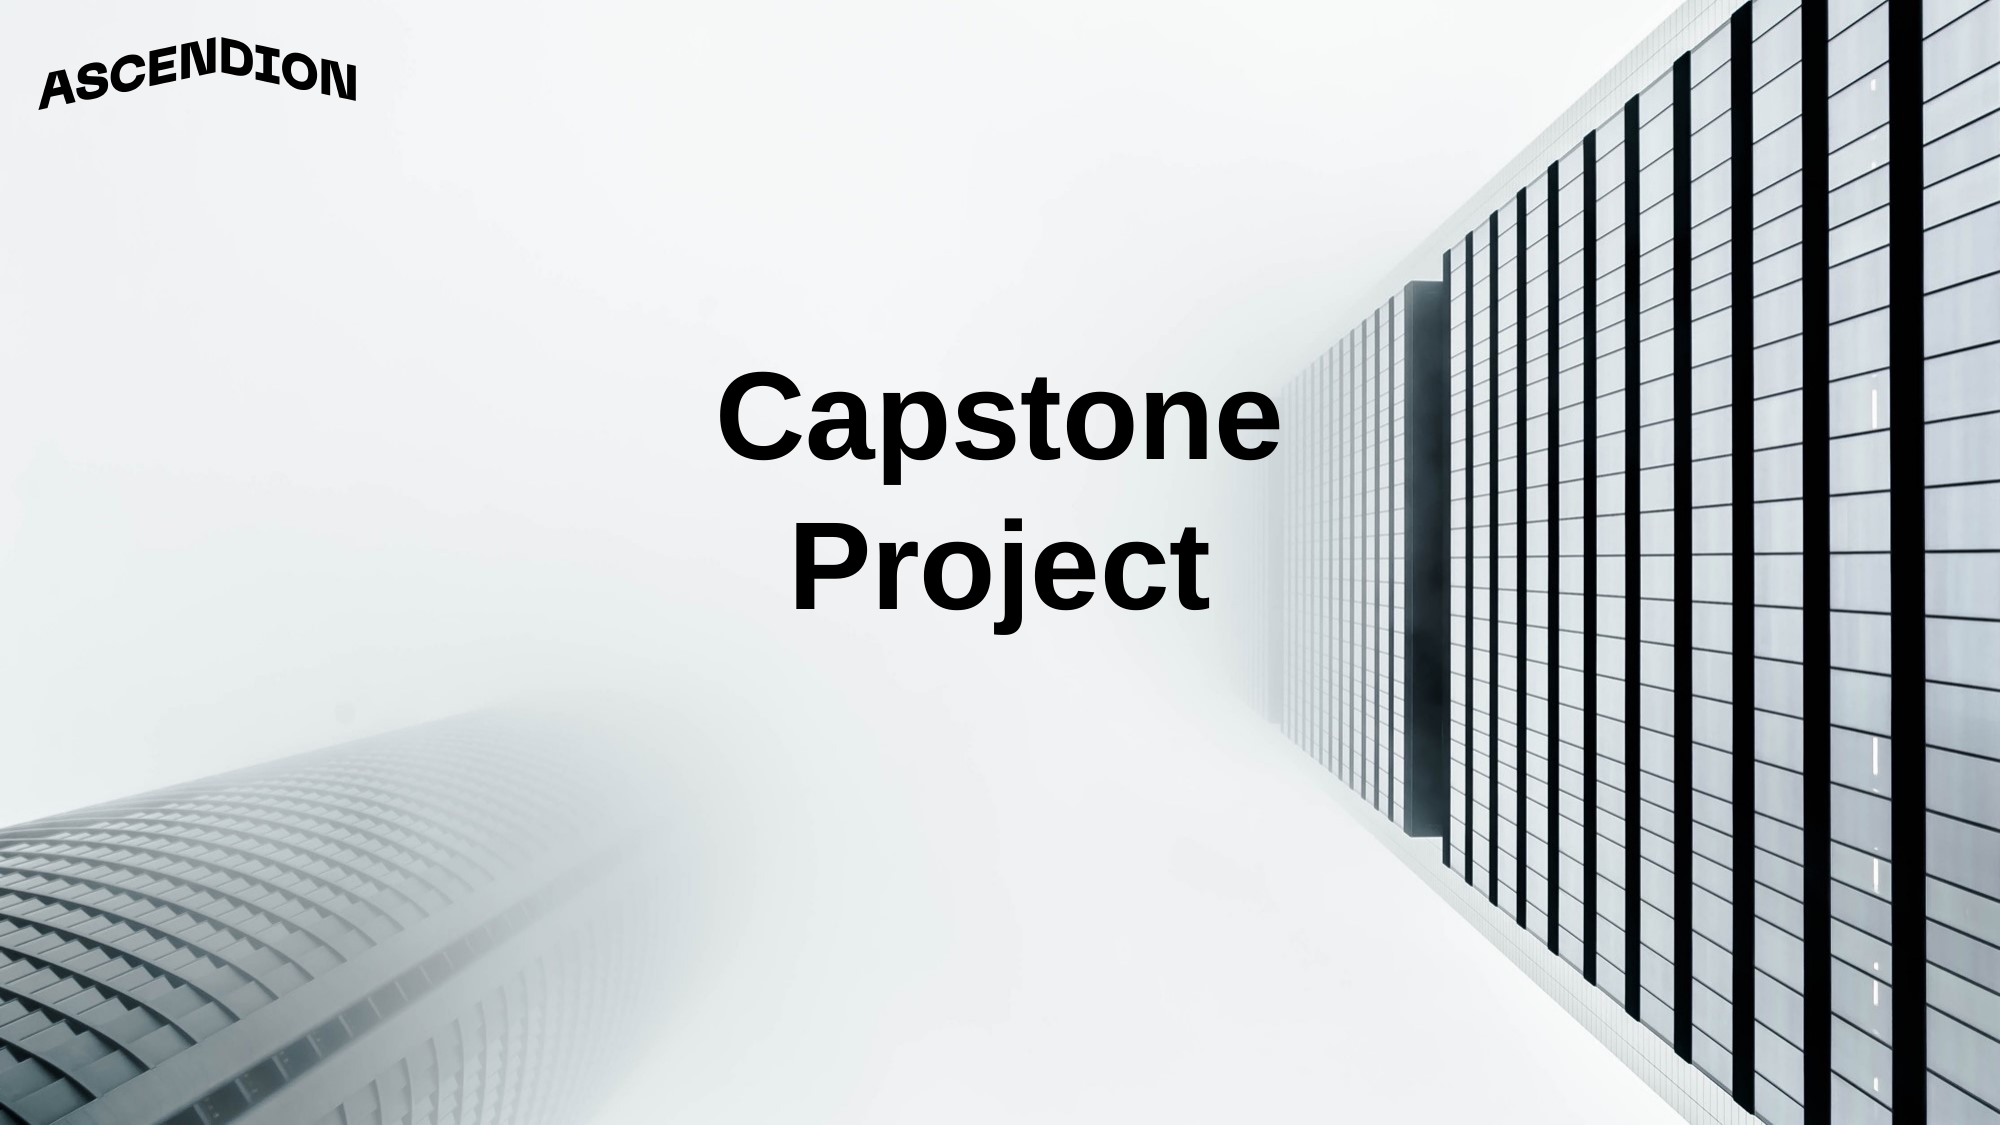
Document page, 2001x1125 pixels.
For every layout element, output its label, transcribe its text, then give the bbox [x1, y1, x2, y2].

picture [0, 0, 2000, 1125]
text_box Capstone Project [552, 327, 1448, 643]
